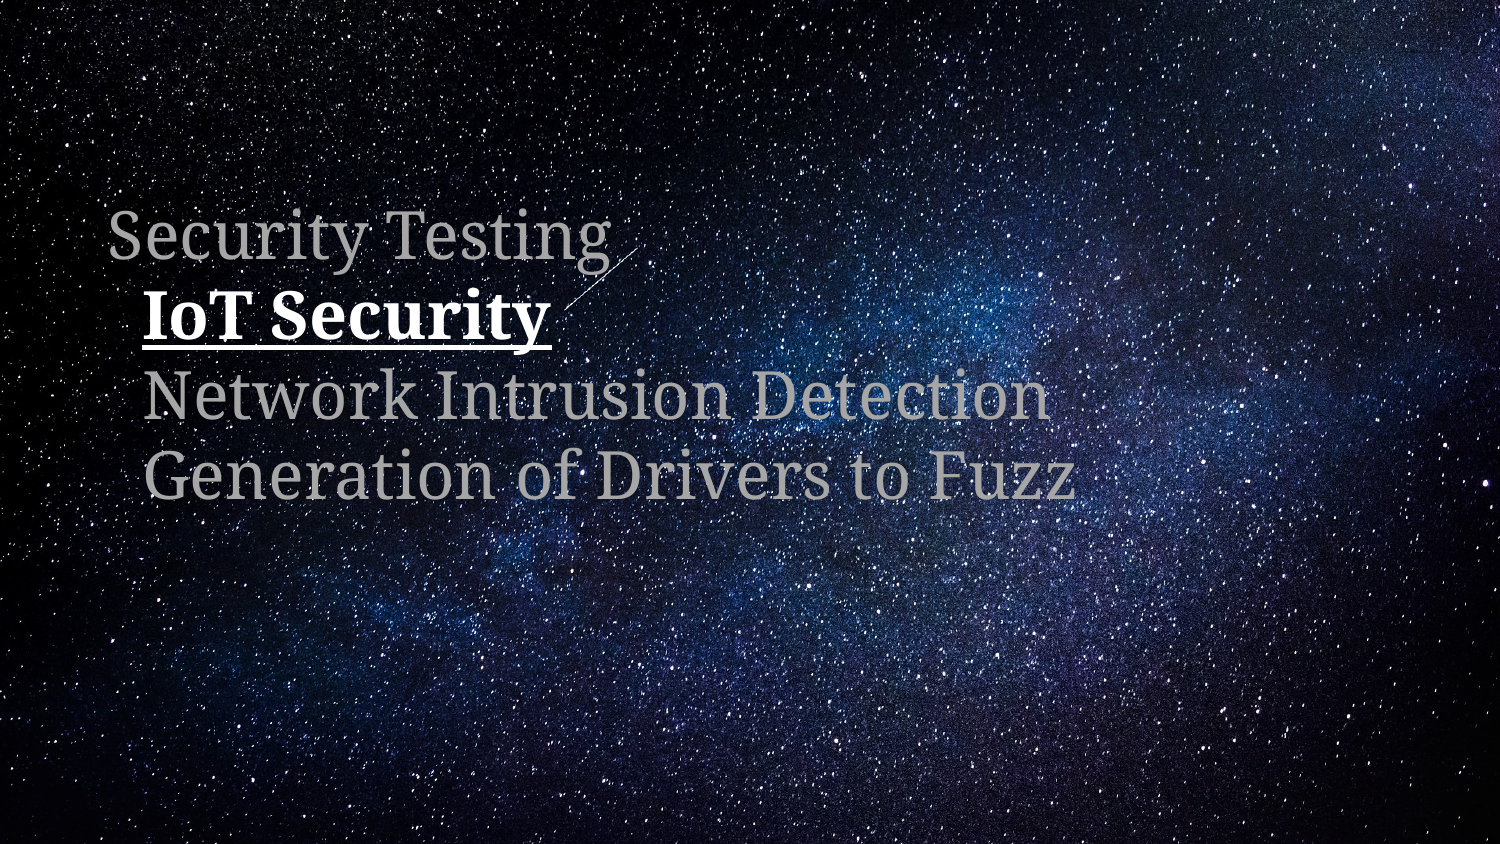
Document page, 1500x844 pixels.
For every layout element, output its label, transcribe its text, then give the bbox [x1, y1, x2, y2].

picture [0, 0, 1500, 844]
text_box Security Testing IoT Security Network Intrusion Detection Generation of Drivers to Fuzz [93, 185, 1095, 521]
